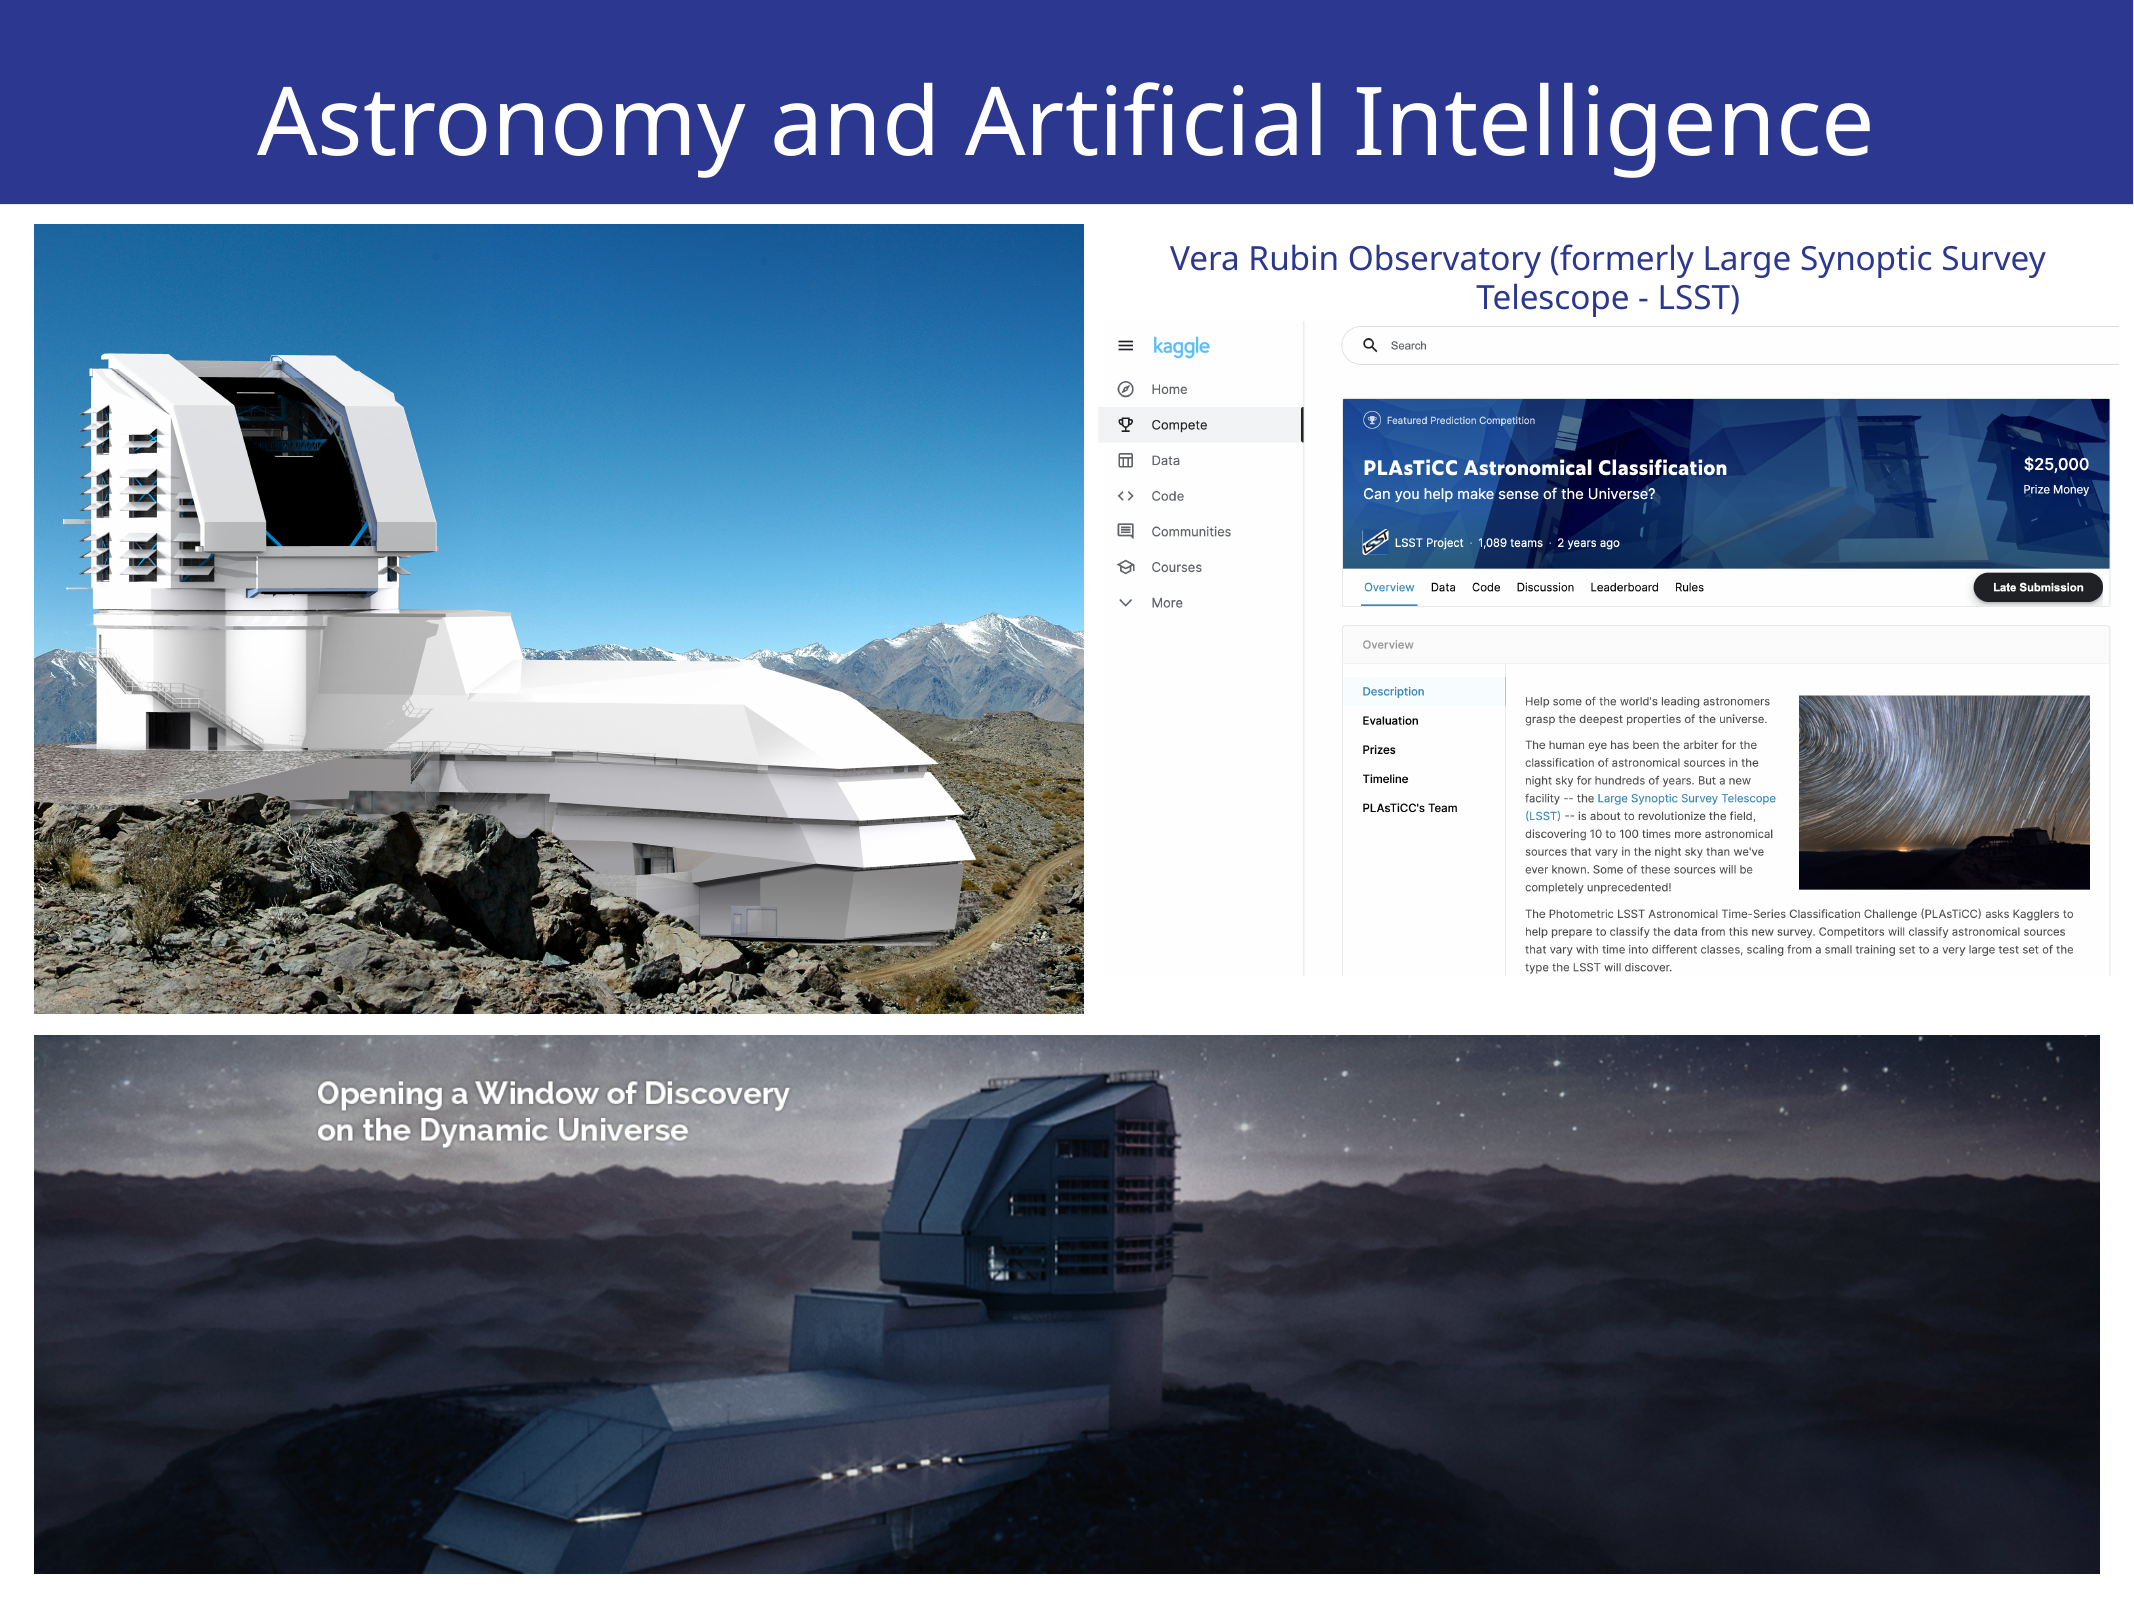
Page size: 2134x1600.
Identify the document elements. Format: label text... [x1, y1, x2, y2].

picture [33, 1035, 2100, 1574]
picture [34, 224, 1085, 1014]
text_box [0, 0, 2134, 205]
text_box Astronomy and Artificial Intelligence [83, 0, 2051, 183]
text_box Vera Rubin Observatory (formerly Large Synoptic Survey Telescope - LSST) [1110, 228, 2107, 321]
picture [1098, 321, 2119, 976]
